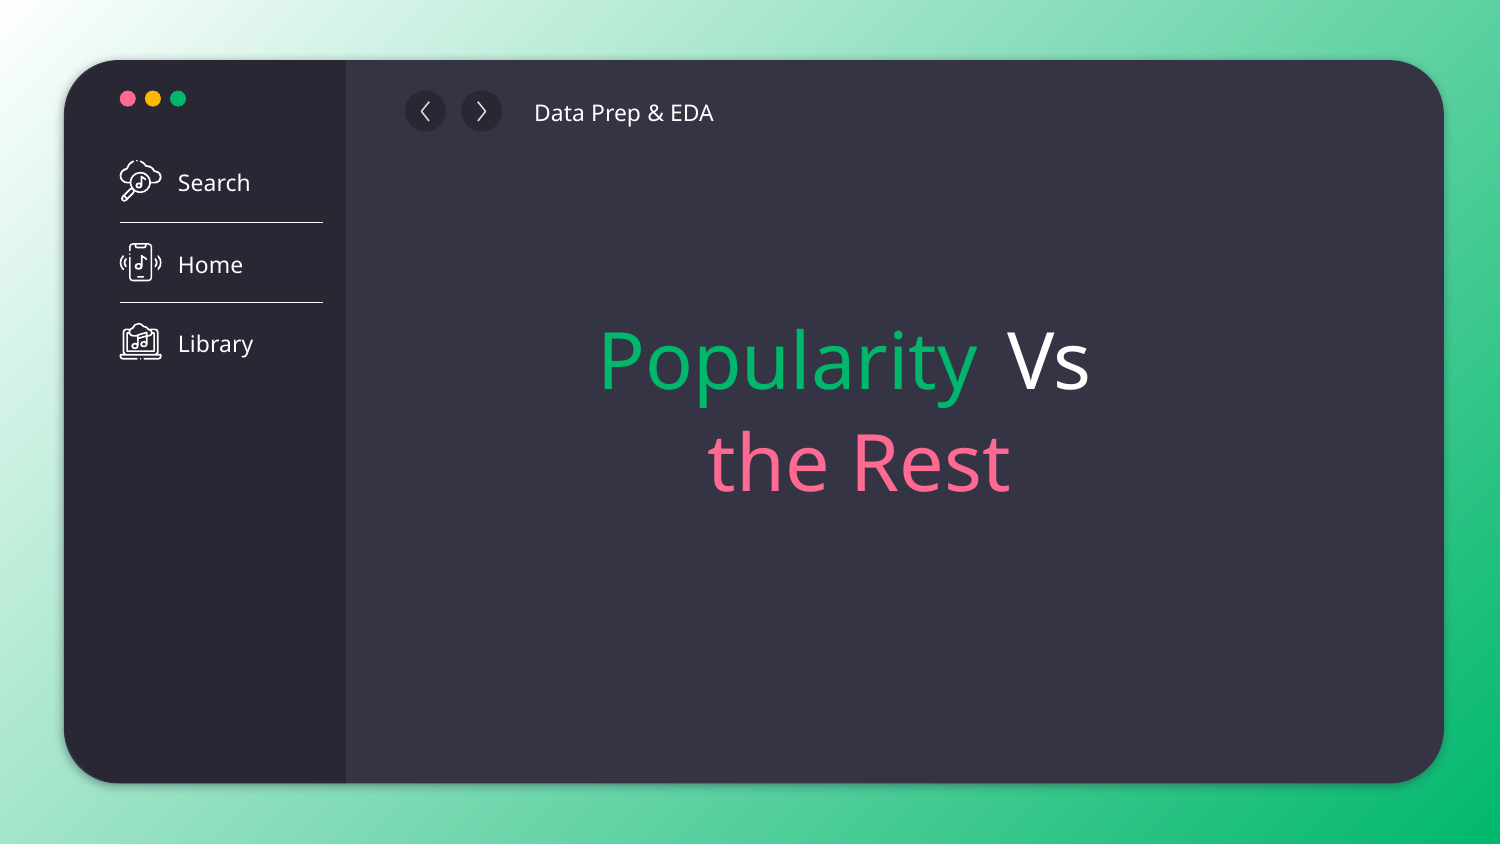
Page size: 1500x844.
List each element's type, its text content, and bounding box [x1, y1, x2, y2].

title Popularity Vs the Rest [446, 222, 1272, 507]
text_box Data Prep & EDA [534, 99, 799, 123]
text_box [404, 90, 503, 132]
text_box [118, 90, 324, 360]
